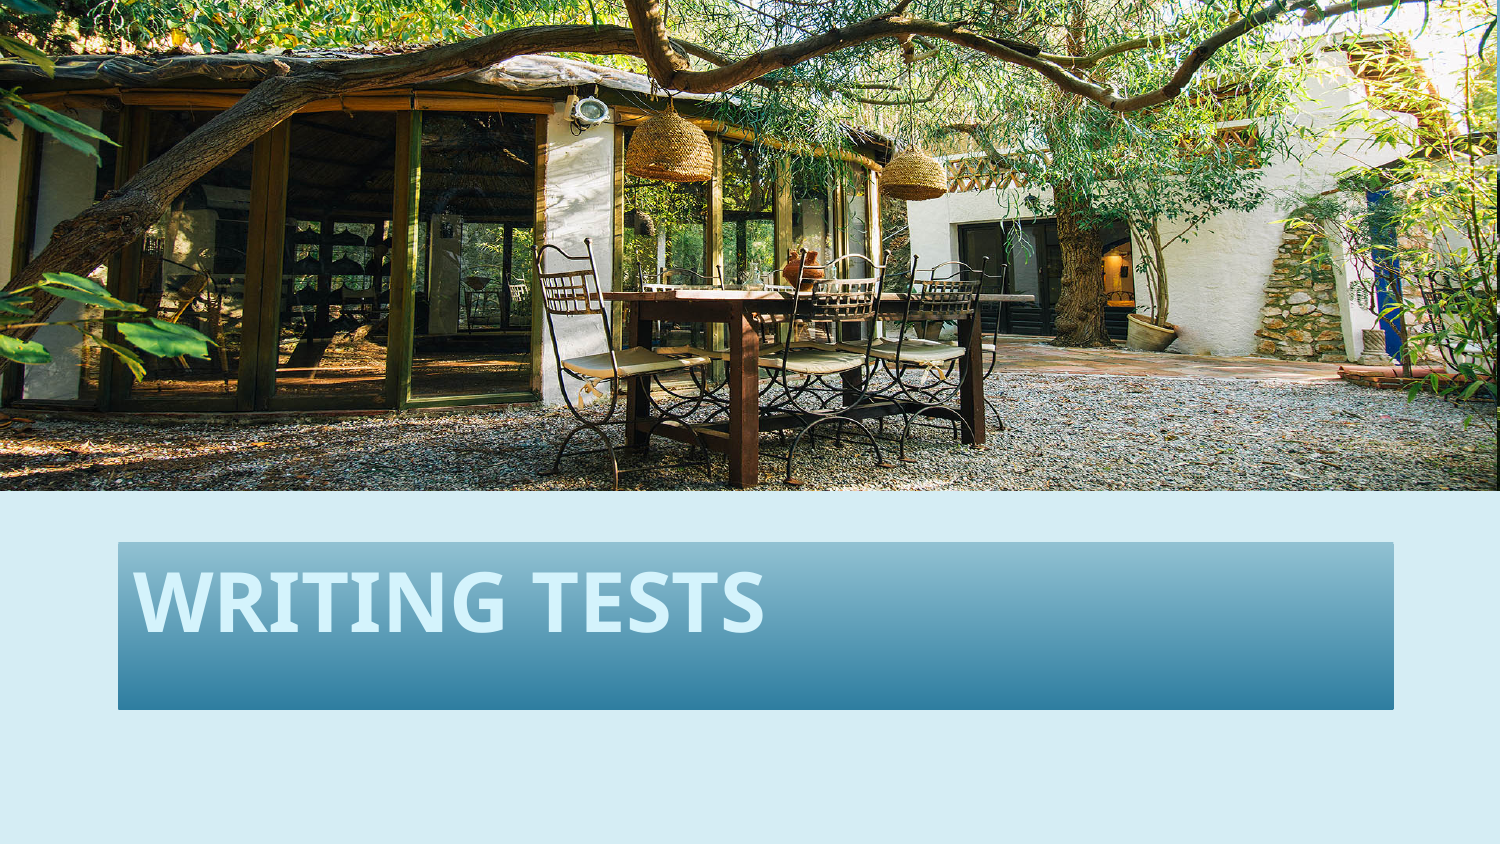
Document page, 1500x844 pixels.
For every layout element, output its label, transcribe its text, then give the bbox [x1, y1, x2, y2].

title Writing Tests [118, 542, 1394, 710]
picture [0, 0, 1500, 492]
